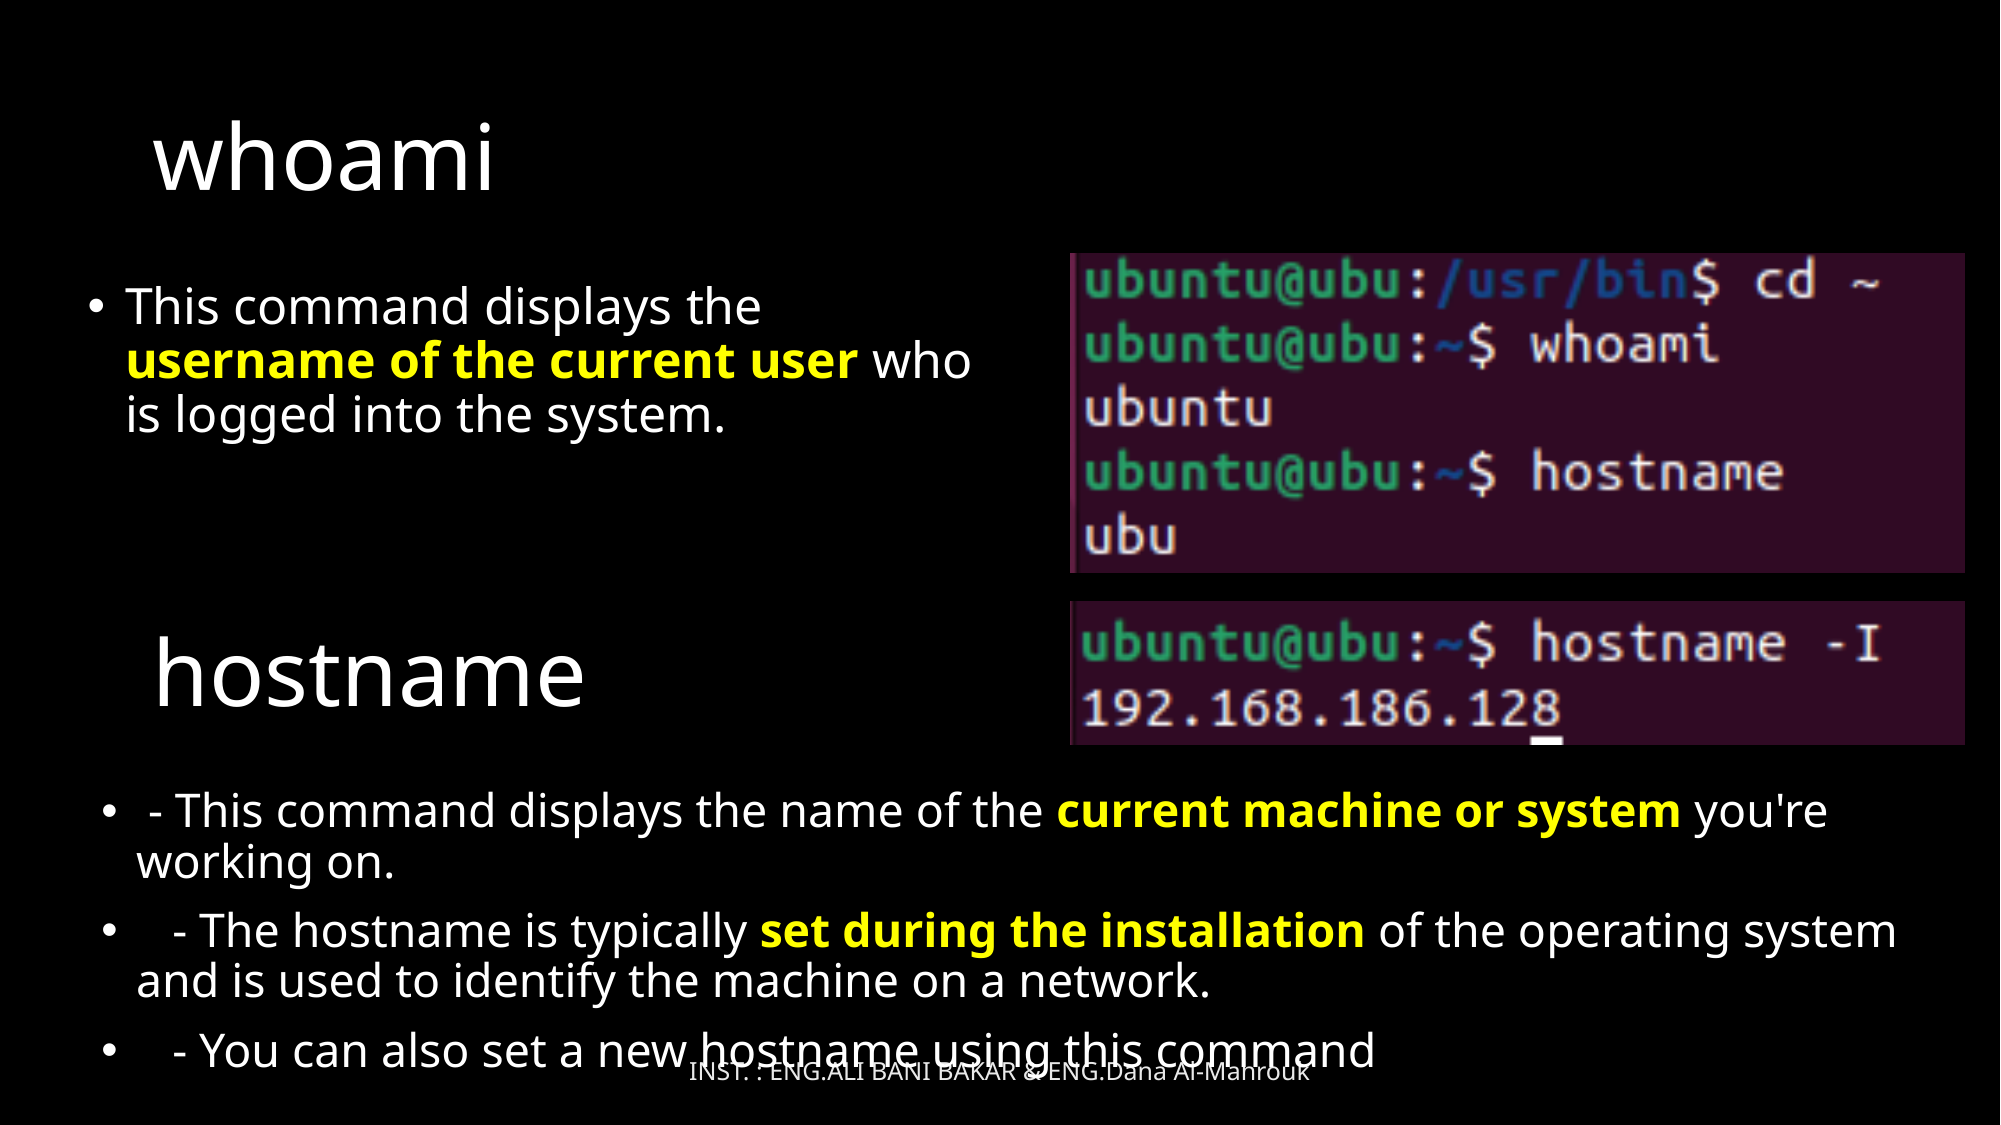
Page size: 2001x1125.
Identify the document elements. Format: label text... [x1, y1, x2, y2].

list This command displays the username of the current user who is logged into the system. [72, 273, 1034, 536]
footer INST. : ENG.ALI BANI BAKAR & ENG.Dana Al-Mahrouk [662, 1042, 1338, 1103]
picture [1069, 601, 1966, 746]
title hostname [137, 567, 1863, 780]
text_box whoami [137, 52, 1863, 270]
text_box - This command displays the name of the current machine or system you're working on. - The hostname is typically set during the installation of the operating system and is used to identify the machine on a network. - You can also set a new hostname using this command [86, 780, 1914, 1086]
picture [1069, 252, 1966, 574]
